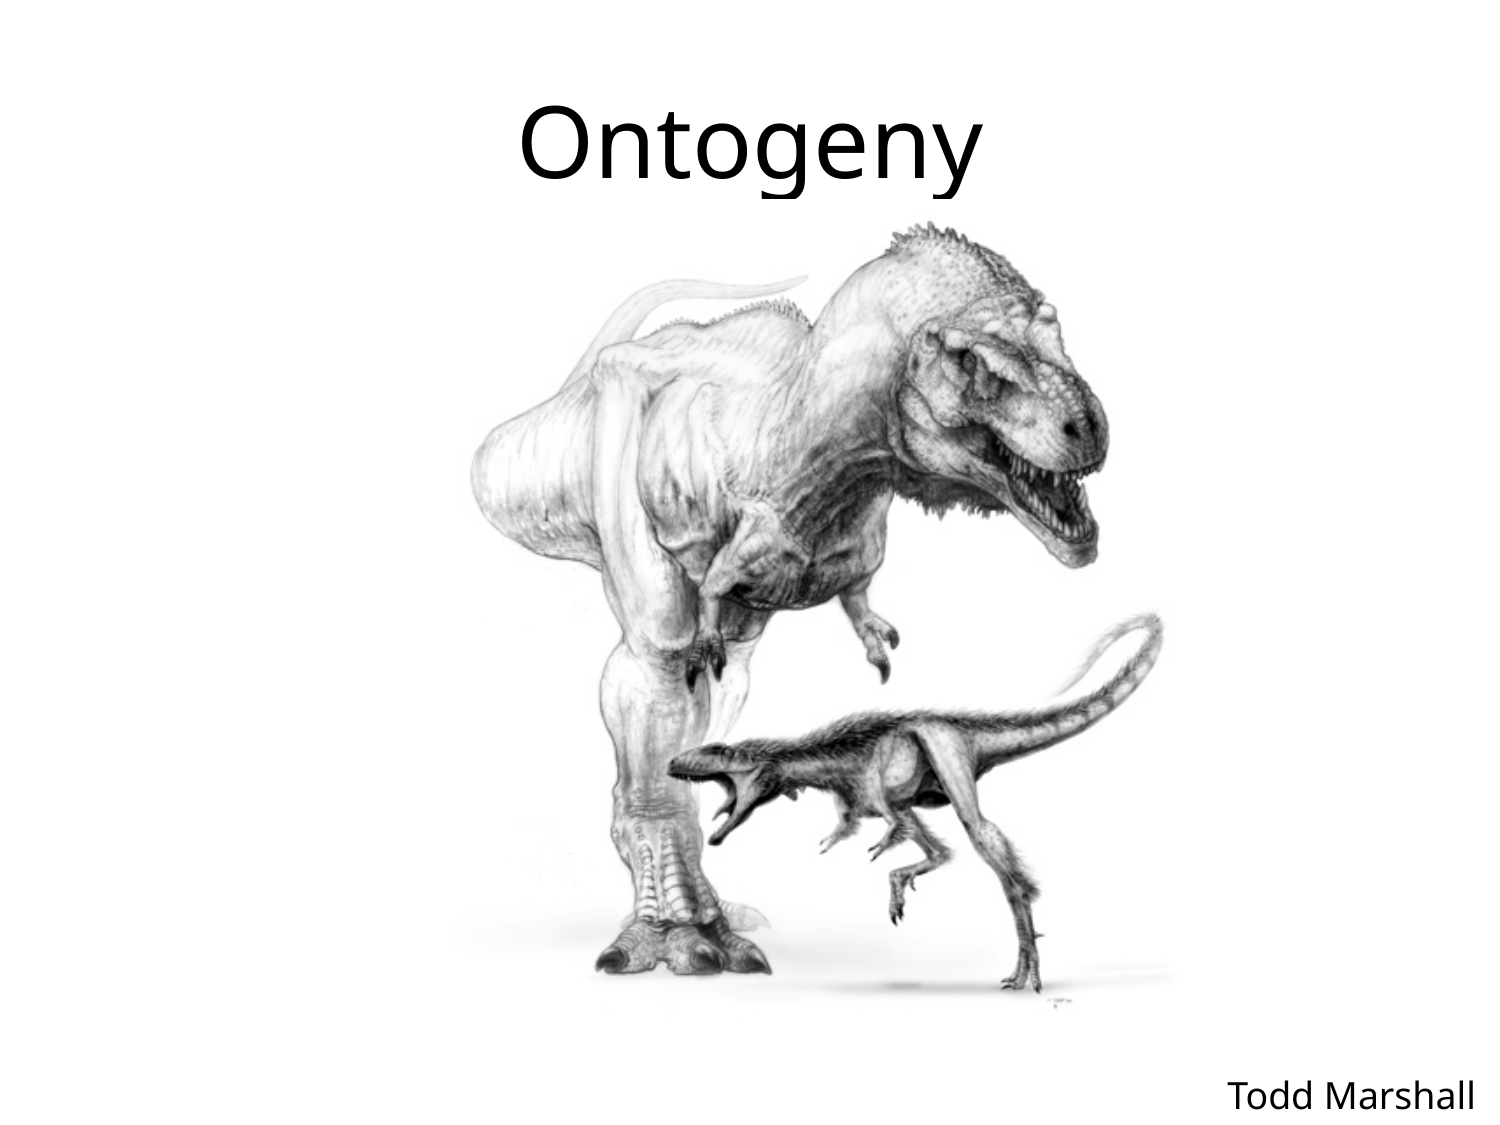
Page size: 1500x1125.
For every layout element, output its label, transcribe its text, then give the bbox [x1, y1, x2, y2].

title Ontogeny [75, 45, 1425, 233]
text_box Todd Marshall [1212, 1064, 1500, 1125]
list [362, 199, 1238, 1023]
